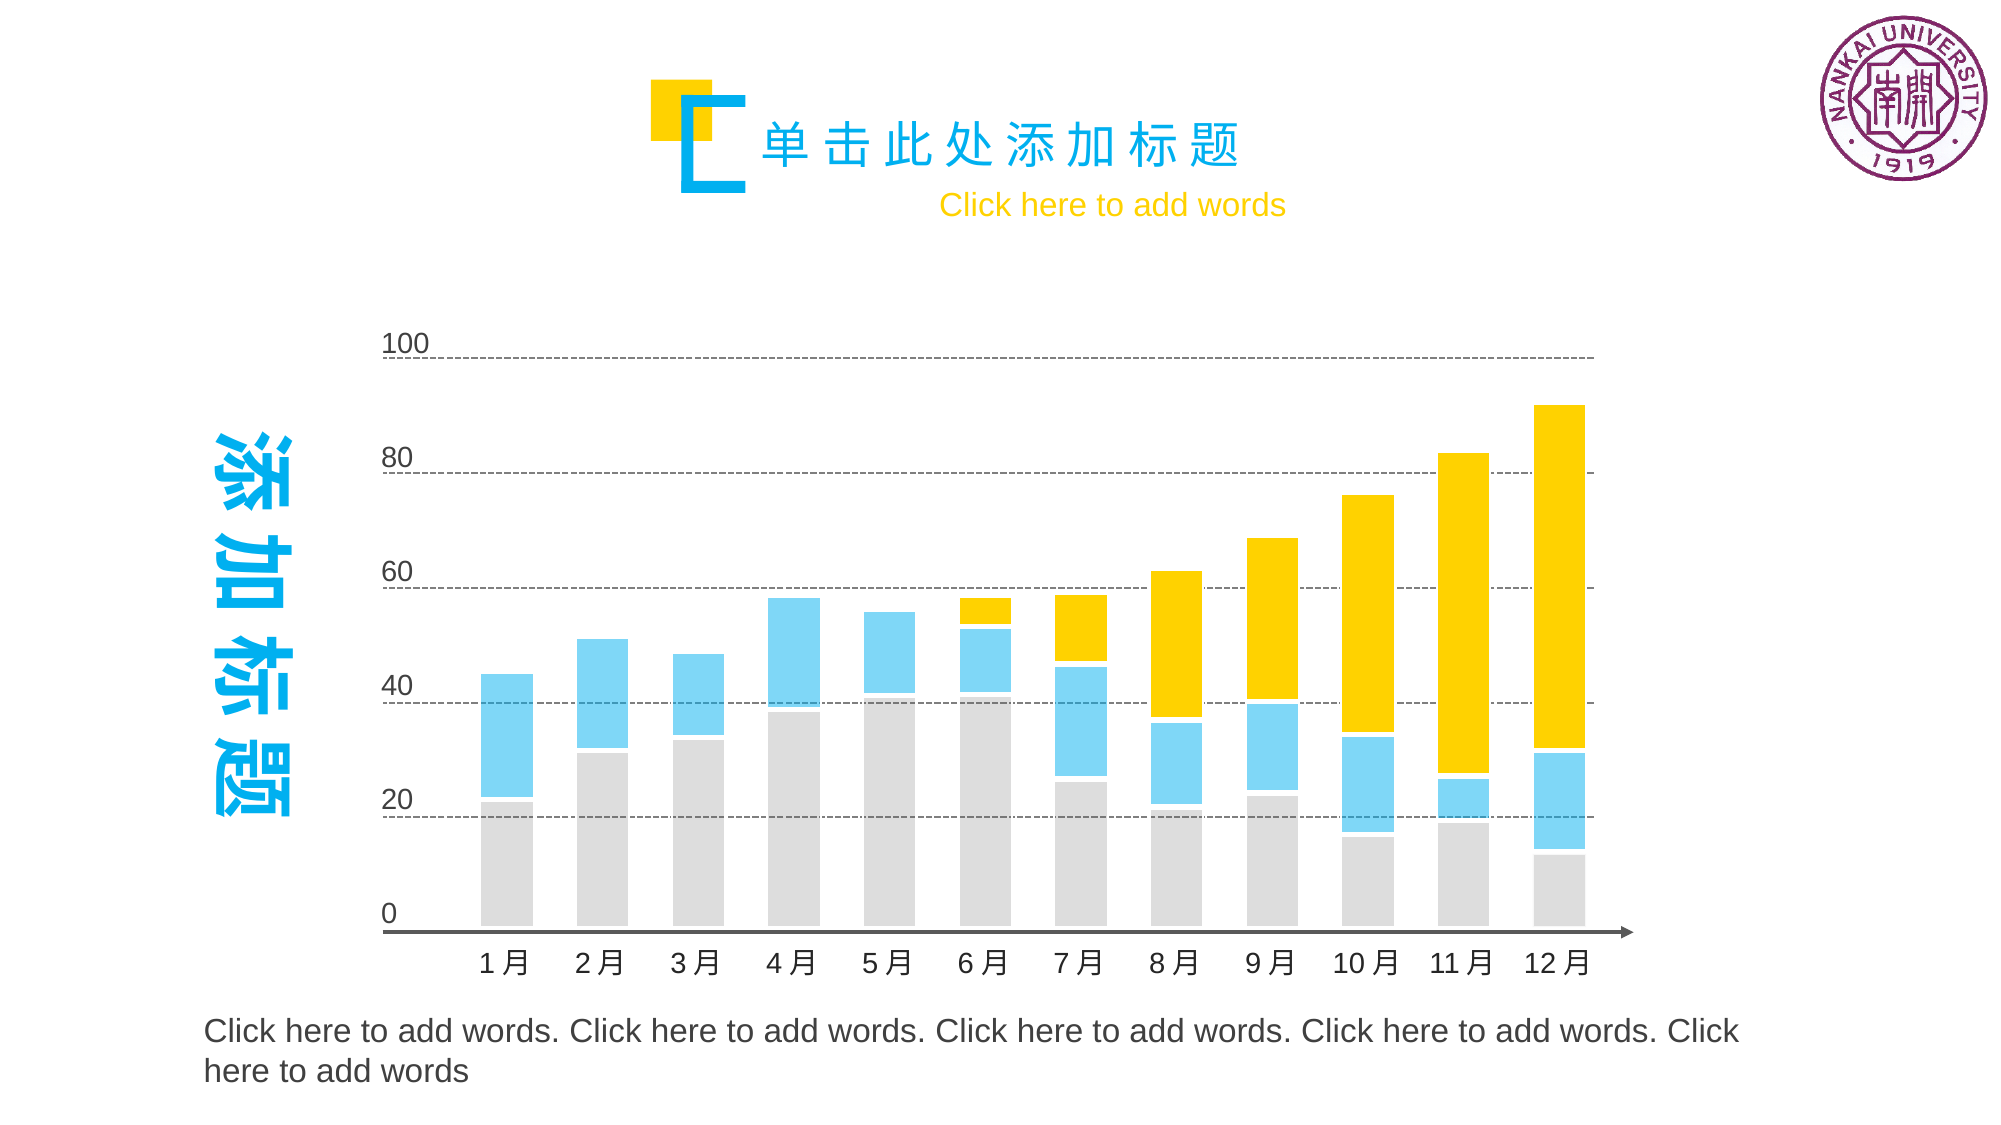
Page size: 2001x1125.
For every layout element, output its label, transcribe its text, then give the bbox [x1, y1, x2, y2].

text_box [650, 79, 1411, 232]
picture [1812, 8, 1994, 189]
text_box 添 加 标 题 [182, 379, 314, 870]
text_box Click here to add words. Click here to add words. Click here to add words. Click here to add words. Click here to add words [188, 1001, 1811, 1097]
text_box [366, 316, 1634, 988]
